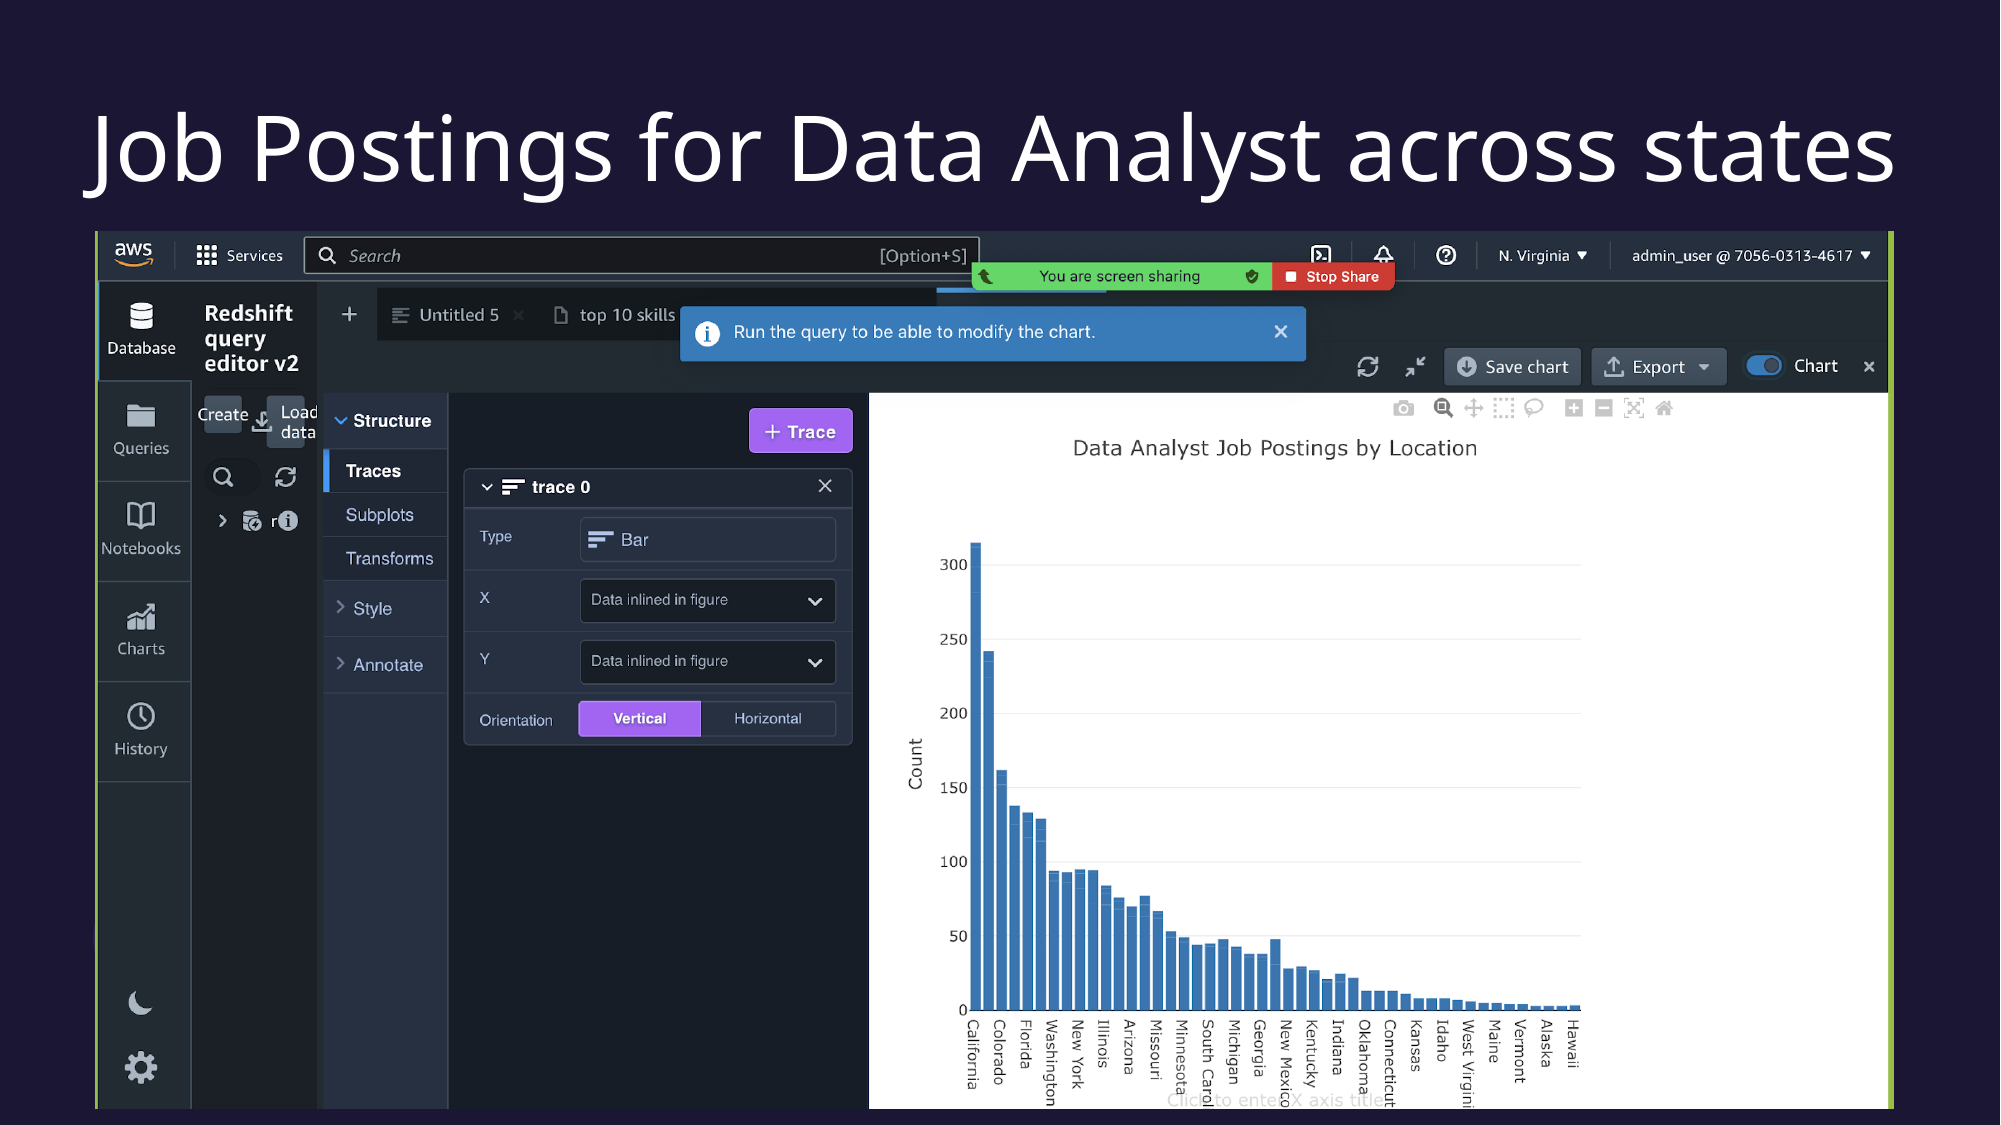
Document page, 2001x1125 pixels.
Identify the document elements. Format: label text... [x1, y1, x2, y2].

title Job Postings for Data Analyst across states [90, 90, 1910, 309]
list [95, 231, 1894, 1110]
